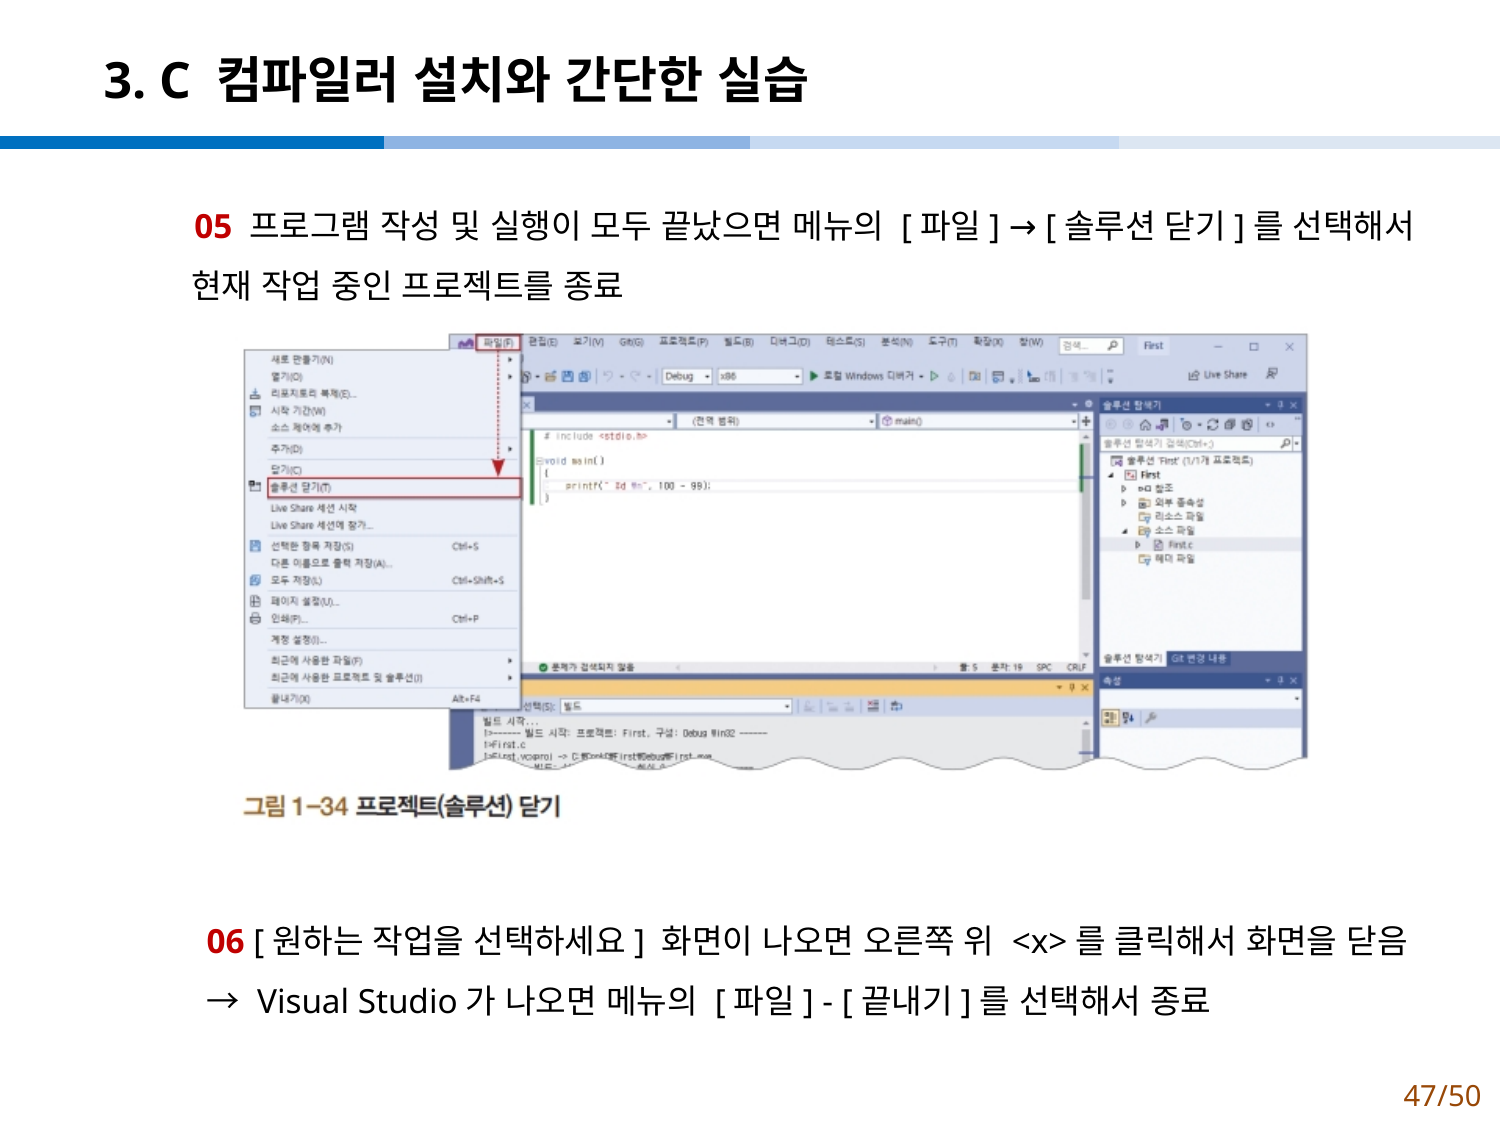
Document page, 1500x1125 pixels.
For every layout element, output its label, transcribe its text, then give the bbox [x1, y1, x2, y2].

picture [233, 325, 1314, 825]
title 3. C 컴파일러 설치와 간단한 실습 [88, 32, 1330, 124]
list 05 프로그램 작성 및 실행이 모두 끝났으면 메뉴의 [파일] → [솔루션 닫기]를 선택해서 현재 작업 중인 프로젝트를 종료 06 [원하는 작업을 선택하세요] 화면이 나오면 오른쪽 위 <x>를 클릭해서 화면을 닫음 → Visual Studio가 나오면 메뉴의 [파일] - [끝내기]를 선택해서 종료 [88, 177, 1459, 1077]
